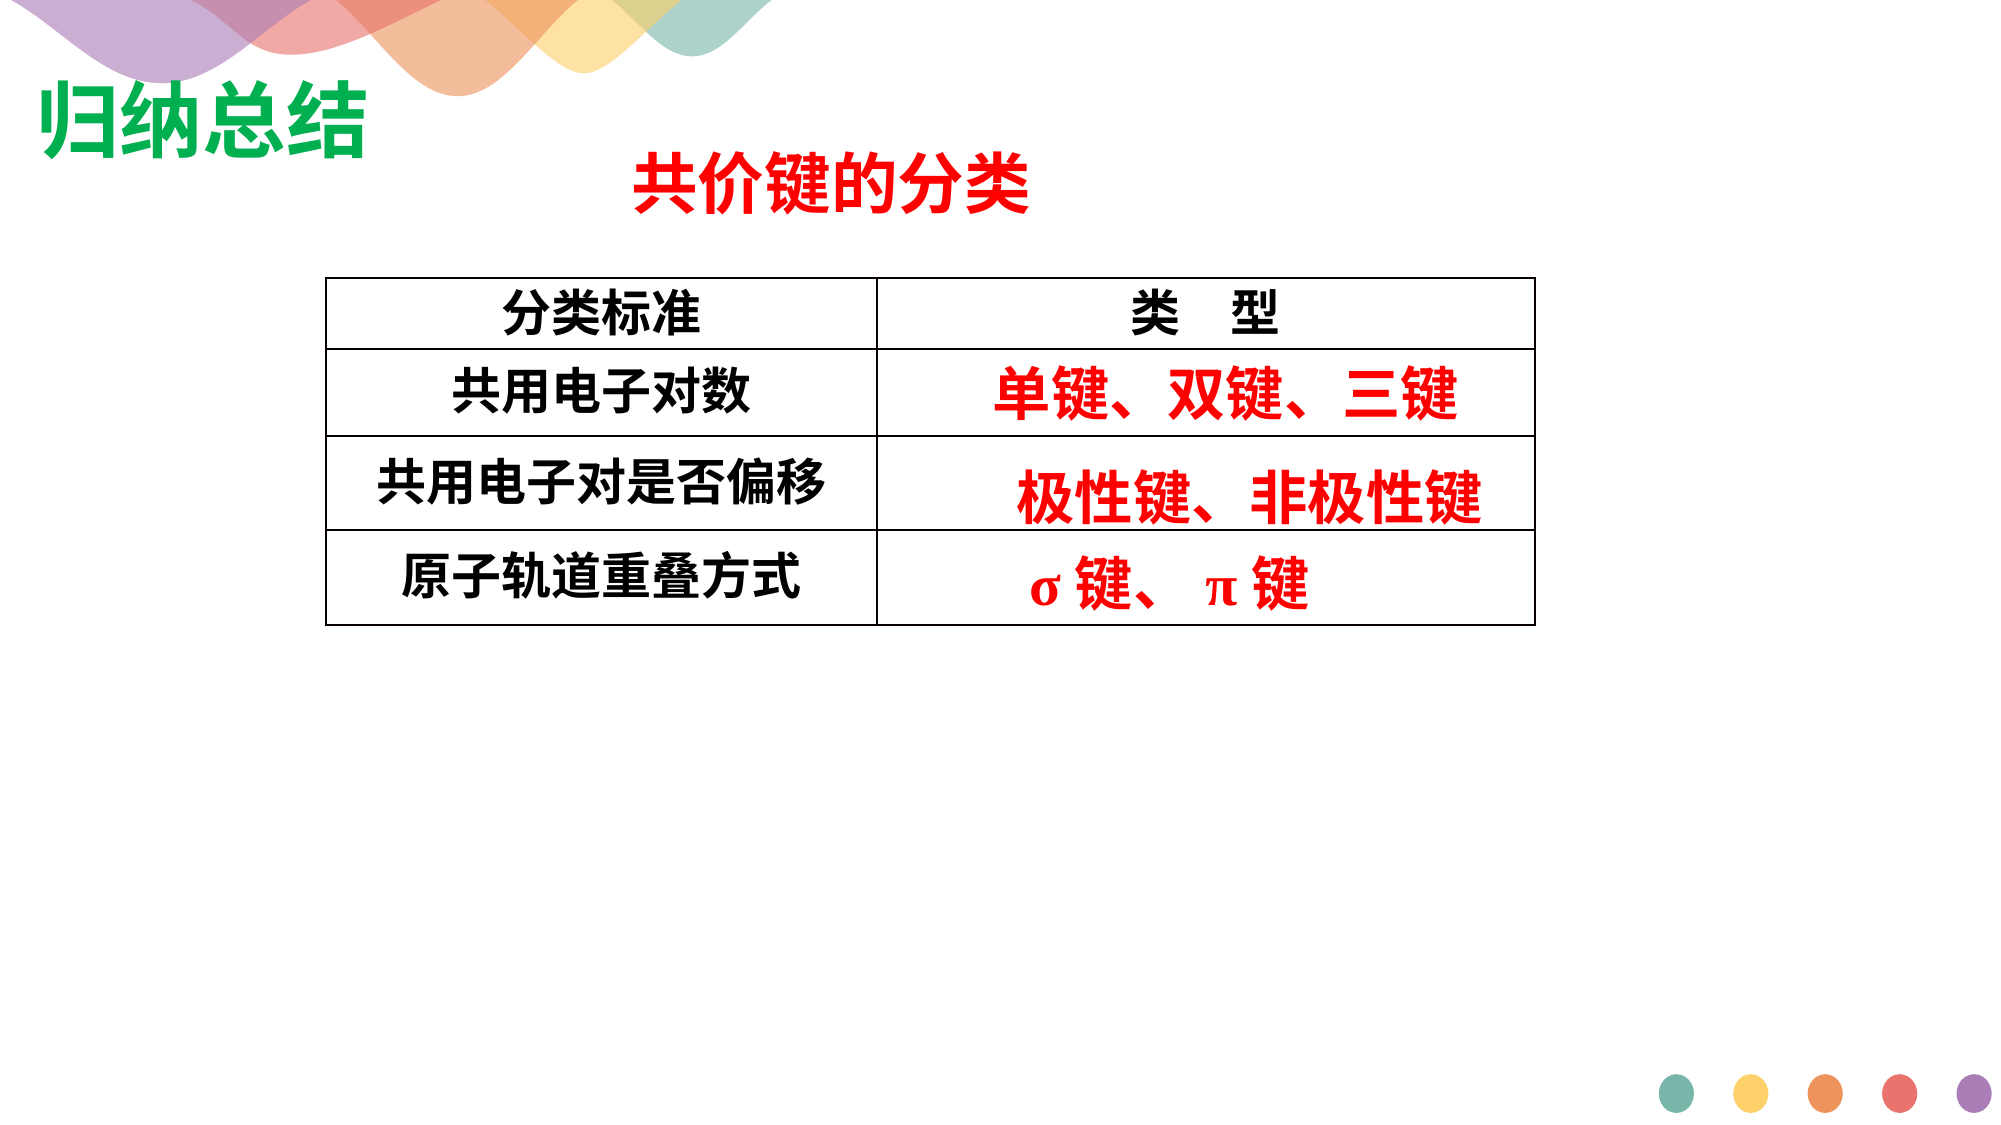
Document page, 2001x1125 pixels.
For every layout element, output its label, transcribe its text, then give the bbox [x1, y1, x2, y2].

text_box 共价键的分类 [616, 134, 1184, 230]
table_cell [1325, 531, 1534, 624]
table_cell 共用电子对是否偏移 [327, 437, 876, 529]
table_cell 共用电子对数 [327, 350, 876, 435]
table_header 类 型 [878, 279, 1534, 348]
text_box 归纳总结 [21, 61, 385, 176]
table_cell [1474, 350, 1534, 435]
text_box 极性键、非极性键 [1001, 453, 1498, 539]
table_cell 原子轨道重叠方式 [327, 531, 876, 624]
table_cell [878, 350, 978, 435]
table_cell [878, 437, 1534, 529]
text_box 单键、双键、三键 [978, 350, 1474, 435]
table_cell [878, 531, 1014, 624]
table_header 分类标准 [327, 279, 876, 348]
text_box σ键、π键 [1014, 539, 1325, 625]
